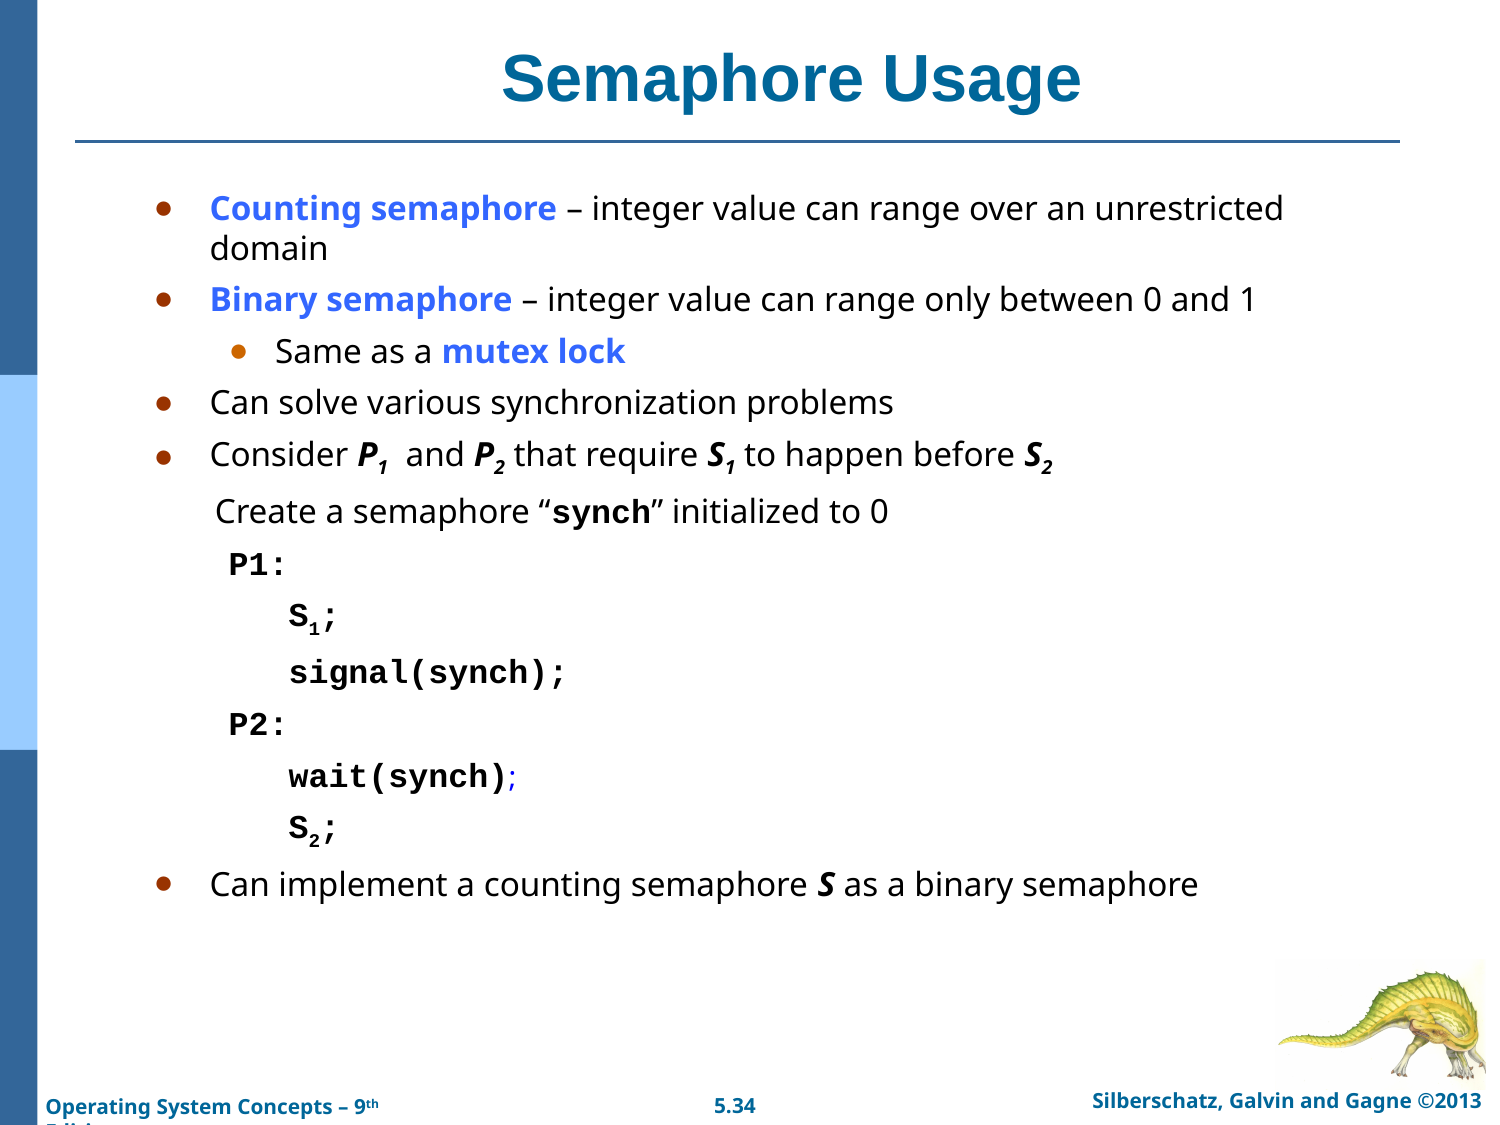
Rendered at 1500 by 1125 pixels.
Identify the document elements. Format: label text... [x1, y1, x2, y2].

list Counting semaphore – integer value can range over an unrestricted domain Binary semaphore – integer value can range only between 0 and 1 Same as a mutex lock Can solve various synchronization problems Consider P1 and P2 that require S1 to happen before S2 Create a semaphore “synch” initialized to 0 P1: S1; signal(synch); P2: wait(synch); S2; Can implement a counting semaphore S as a binary semaphore [138, 179, 1319, 923]
picture [1275, 959, 1486, 1090]
title Semaphore Usage [92, 47, 1493, 123]
